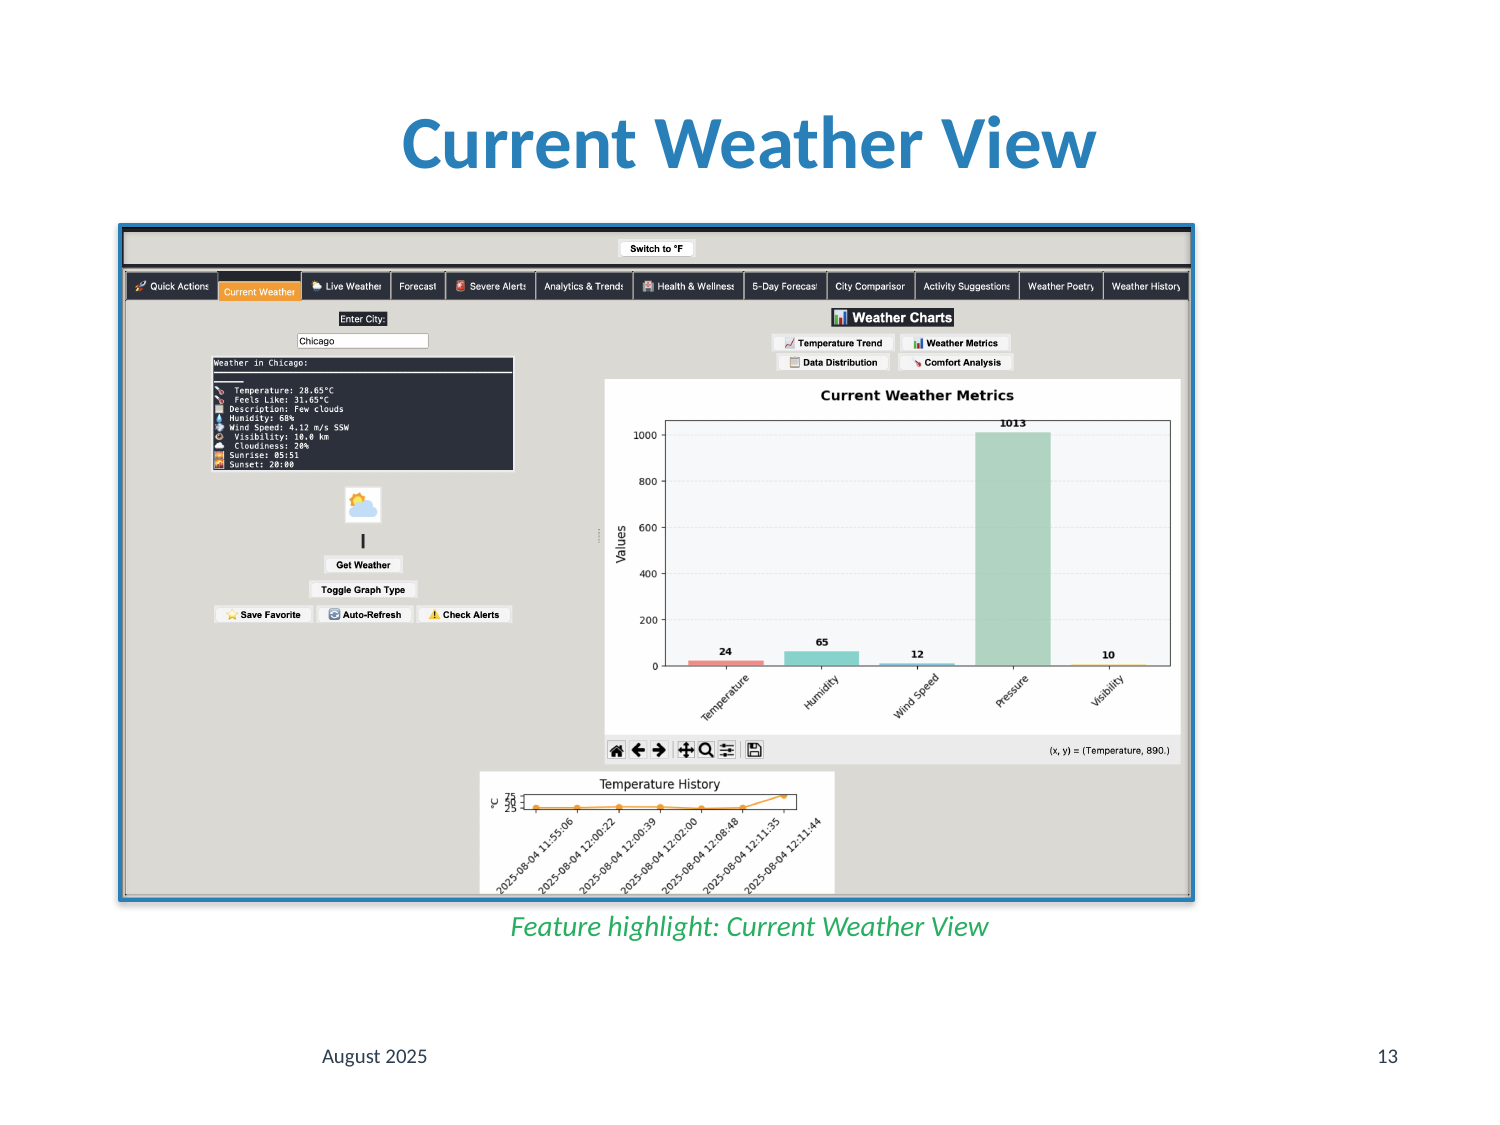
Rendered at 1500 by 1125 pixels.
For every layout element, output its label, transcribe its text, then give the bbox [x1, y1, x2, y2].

text_box 13 [1362, 1035, 1413, 1075]
text_box August 2025 [307, 1035, 443, 1075]
title Current Weather View [75, 45, 1425, 233]
picture [119, 224, 1194, 901]
text_box Feature highlight: Current Weather View [495, 909, 1005, 950]
